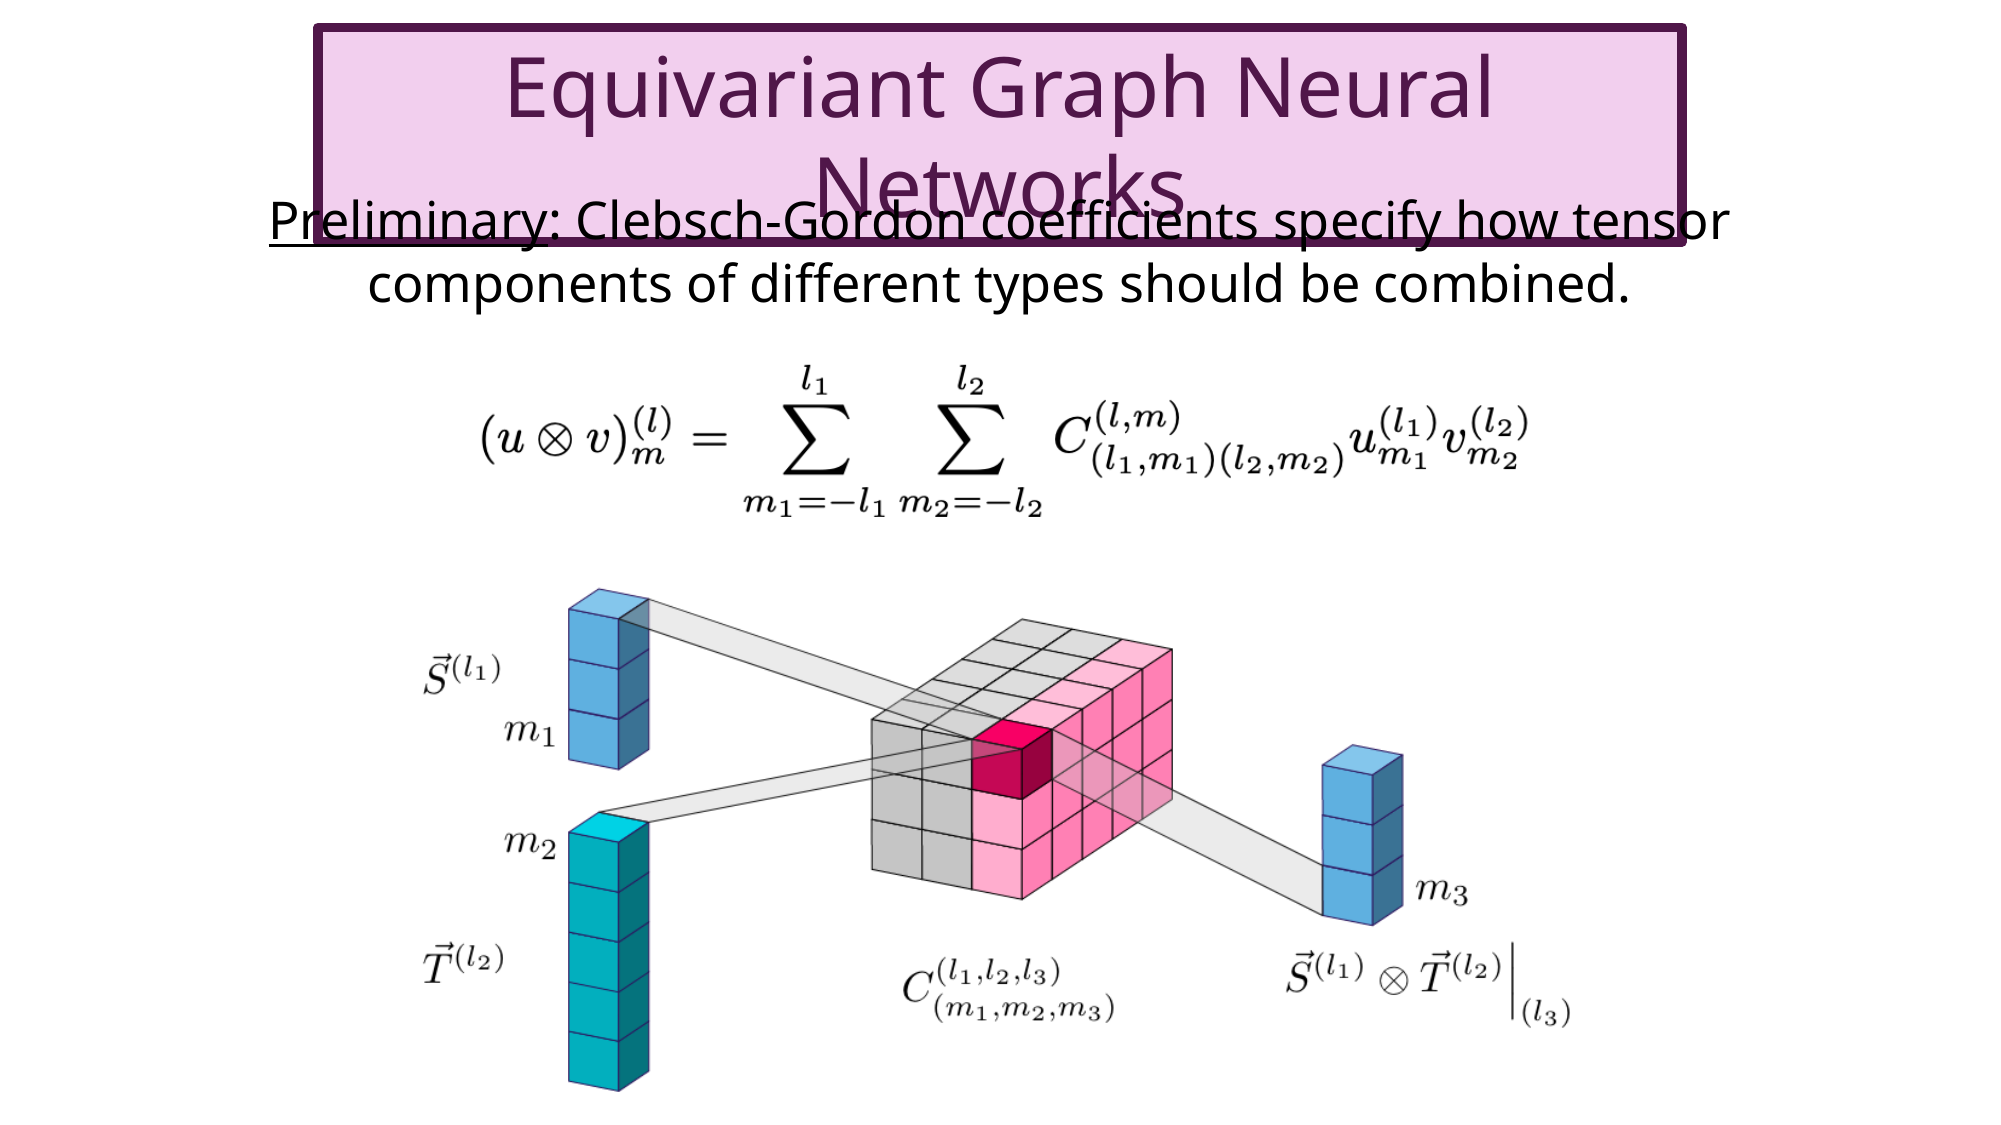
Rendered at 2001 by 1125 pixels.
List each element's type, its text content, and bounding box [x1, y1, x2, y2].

text_box Preliminary: Clebsch-Gordon coefficients specify how tensor components of different types should be combined. [173, 180, 1827, 320]
picture [381, 333, 1619, 1115]
text_box Equivariant Graph Neural Networks [318, 27, 1682, 180]
